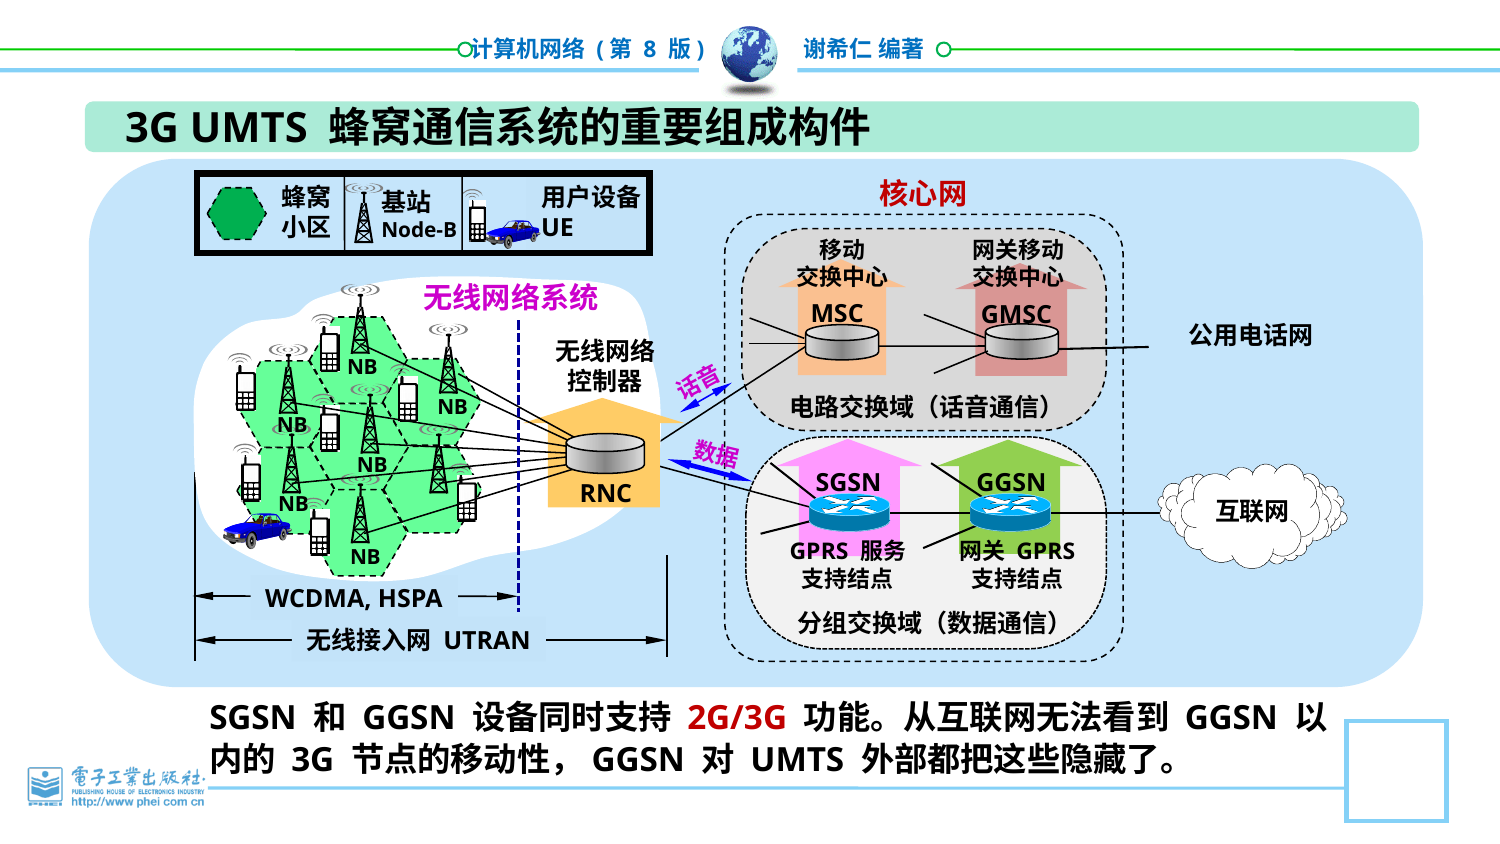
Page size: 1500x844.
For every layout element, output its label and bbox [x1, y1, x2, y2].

picture [719, 24, 779, 93]
picture [969, 493, 1008, 512]
text_box [84, 93, 1426, 786]
picture [853, 498, 875, 503]
picture [1014, 498, 1036, 503]
picture [986, 506, 1005, 513]
picture [23, 764, 208, 809]
picture [860, 493, 891, 519]
picture [1013, 507, 1036, 513]
picture [825, 506, 845, 513]
picture [827, 497, 847, 503]
picture [808, 522, 843, 532]
picture [856, 522, 891, 532]
picture [969, 522, 1004, 532]
picture [1021, 493, 1052, 512]
picture [808, 493, 839, 519]
picture [852, 507, 875, 513]
picture [1017, 522, 1052, 532]
